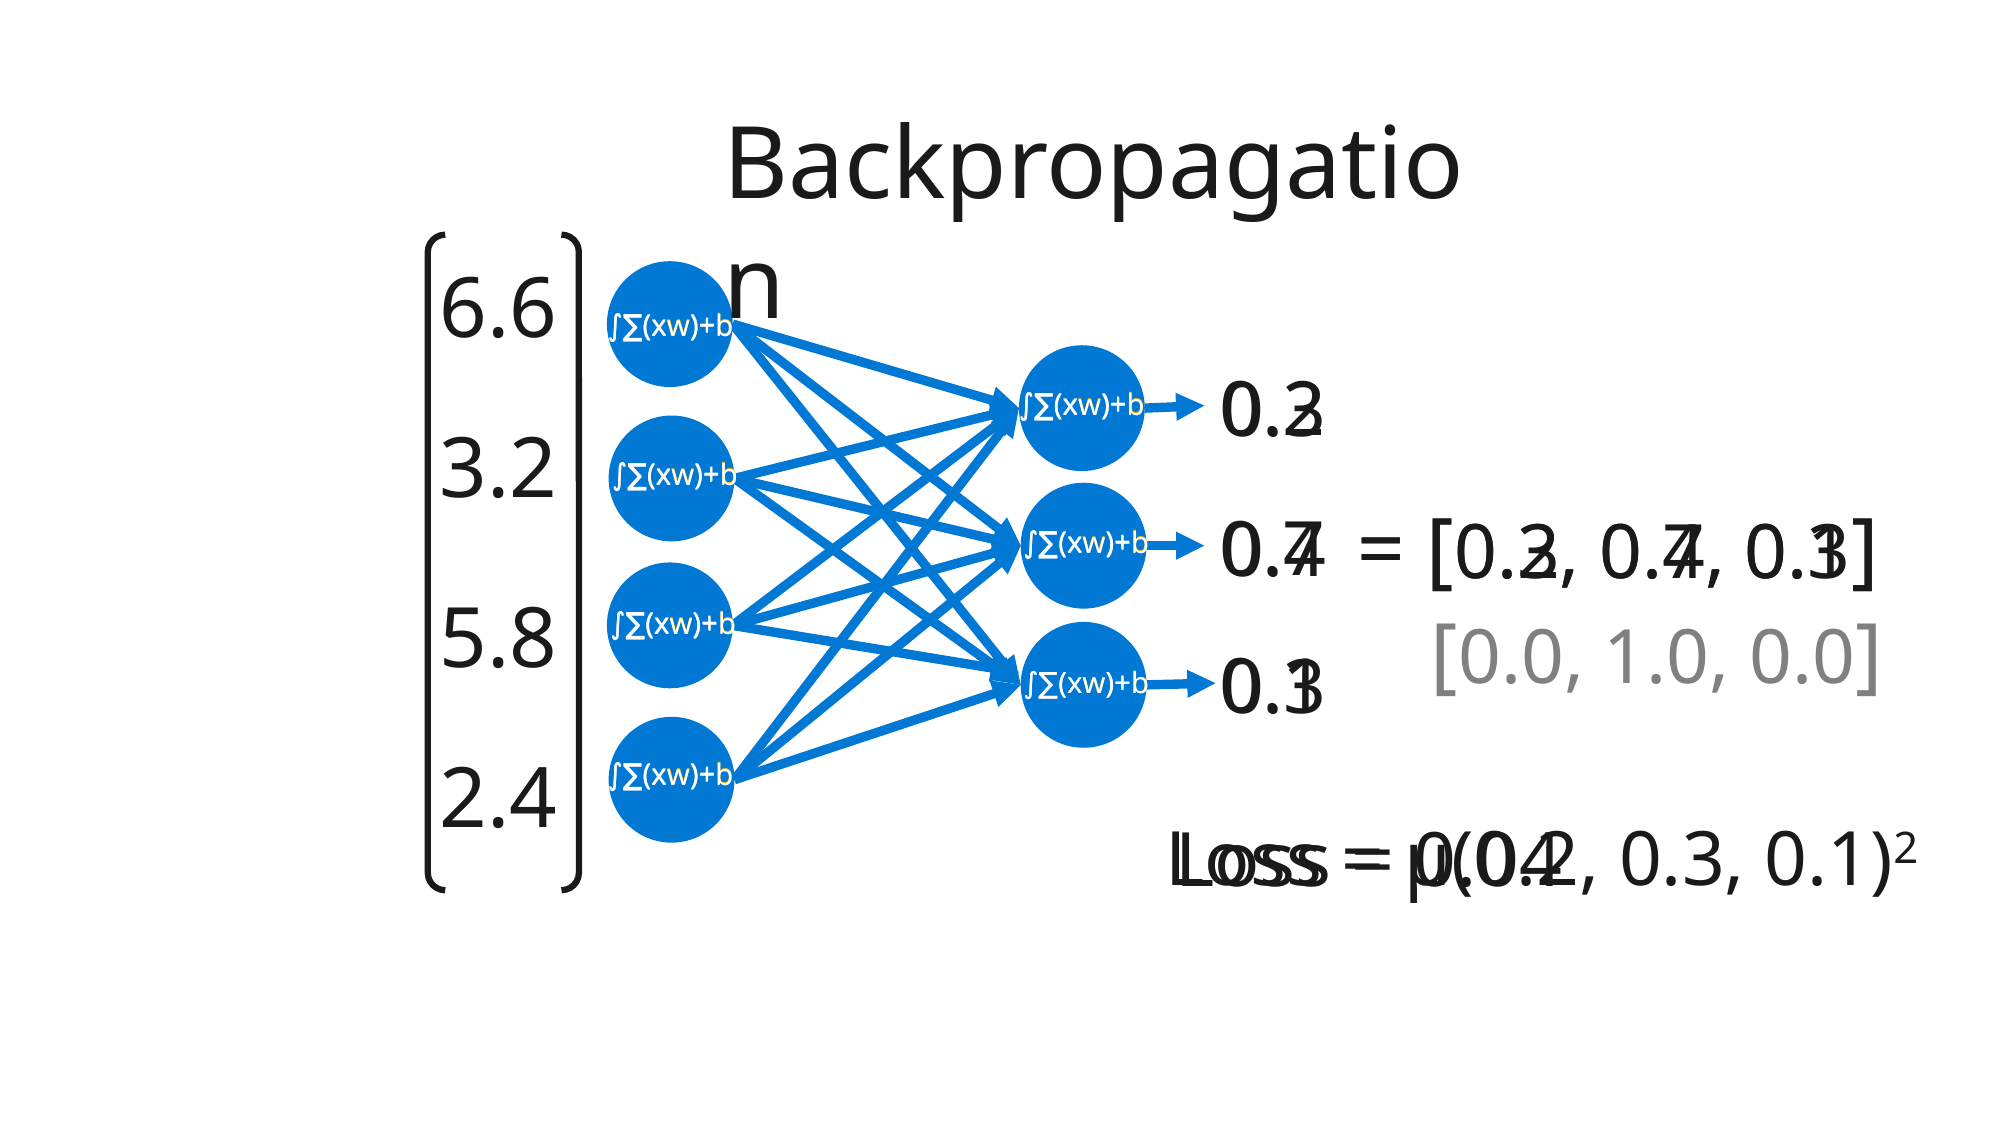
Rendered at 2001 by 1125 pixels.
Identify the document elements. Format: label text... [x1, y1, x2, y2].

text_box Loss = 0.04 [1175, 811, 1563, 902]
text_box 0.7 [1219, 500, 1224, 591]
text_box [1149, 682, 1216, 686]
text_box = [0.2, 0.7, 0.1] [1868, 495, 1879, 596]
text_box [427, 234, 580, 891]
text_box Loss = μ(0.2, 0.3, 0.1)2 [1165, 810, 1919, 901]
text_box [0.0, 1.0, 0.0] [1868, 600, 1883, 701]
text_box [608, 306, 1149, 792]
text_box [1149, 405, 1205, 409]
text_box 0.1 [1219, 637, 1224, 728]
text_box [1224, 361, 1868, 731]
text_box [609, 792, 735, 844]
text_box 0.2 [1219, 360, 1326, 451]
text_box Backpropagation [723, 98, 1503, 339]
text_box [608, 260, 723, 306]
